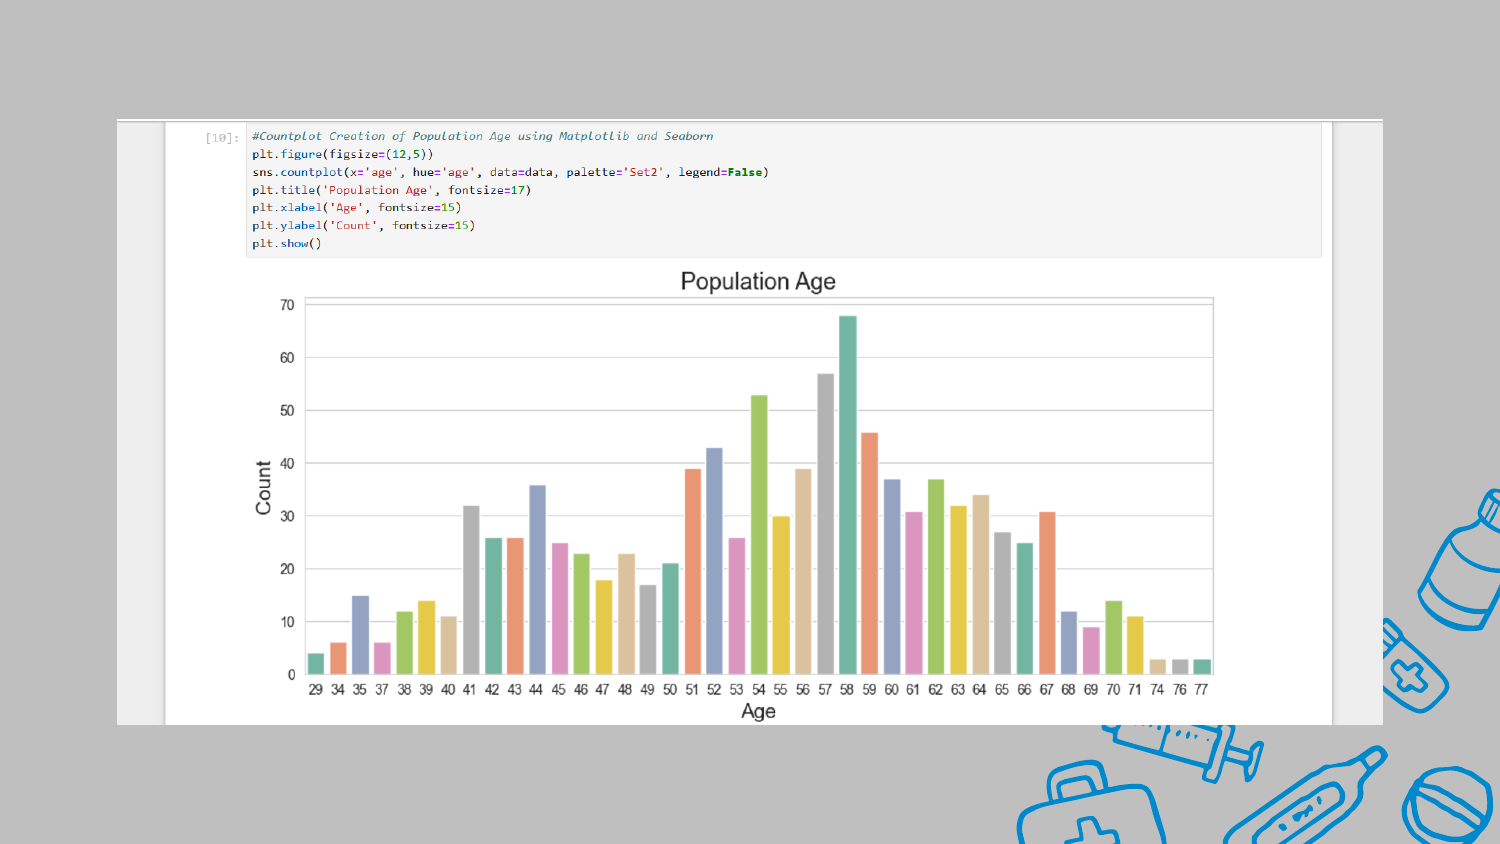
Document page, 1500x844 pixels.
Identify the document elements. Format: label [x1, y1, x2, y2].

picture [116, 119, 1384, 727]
